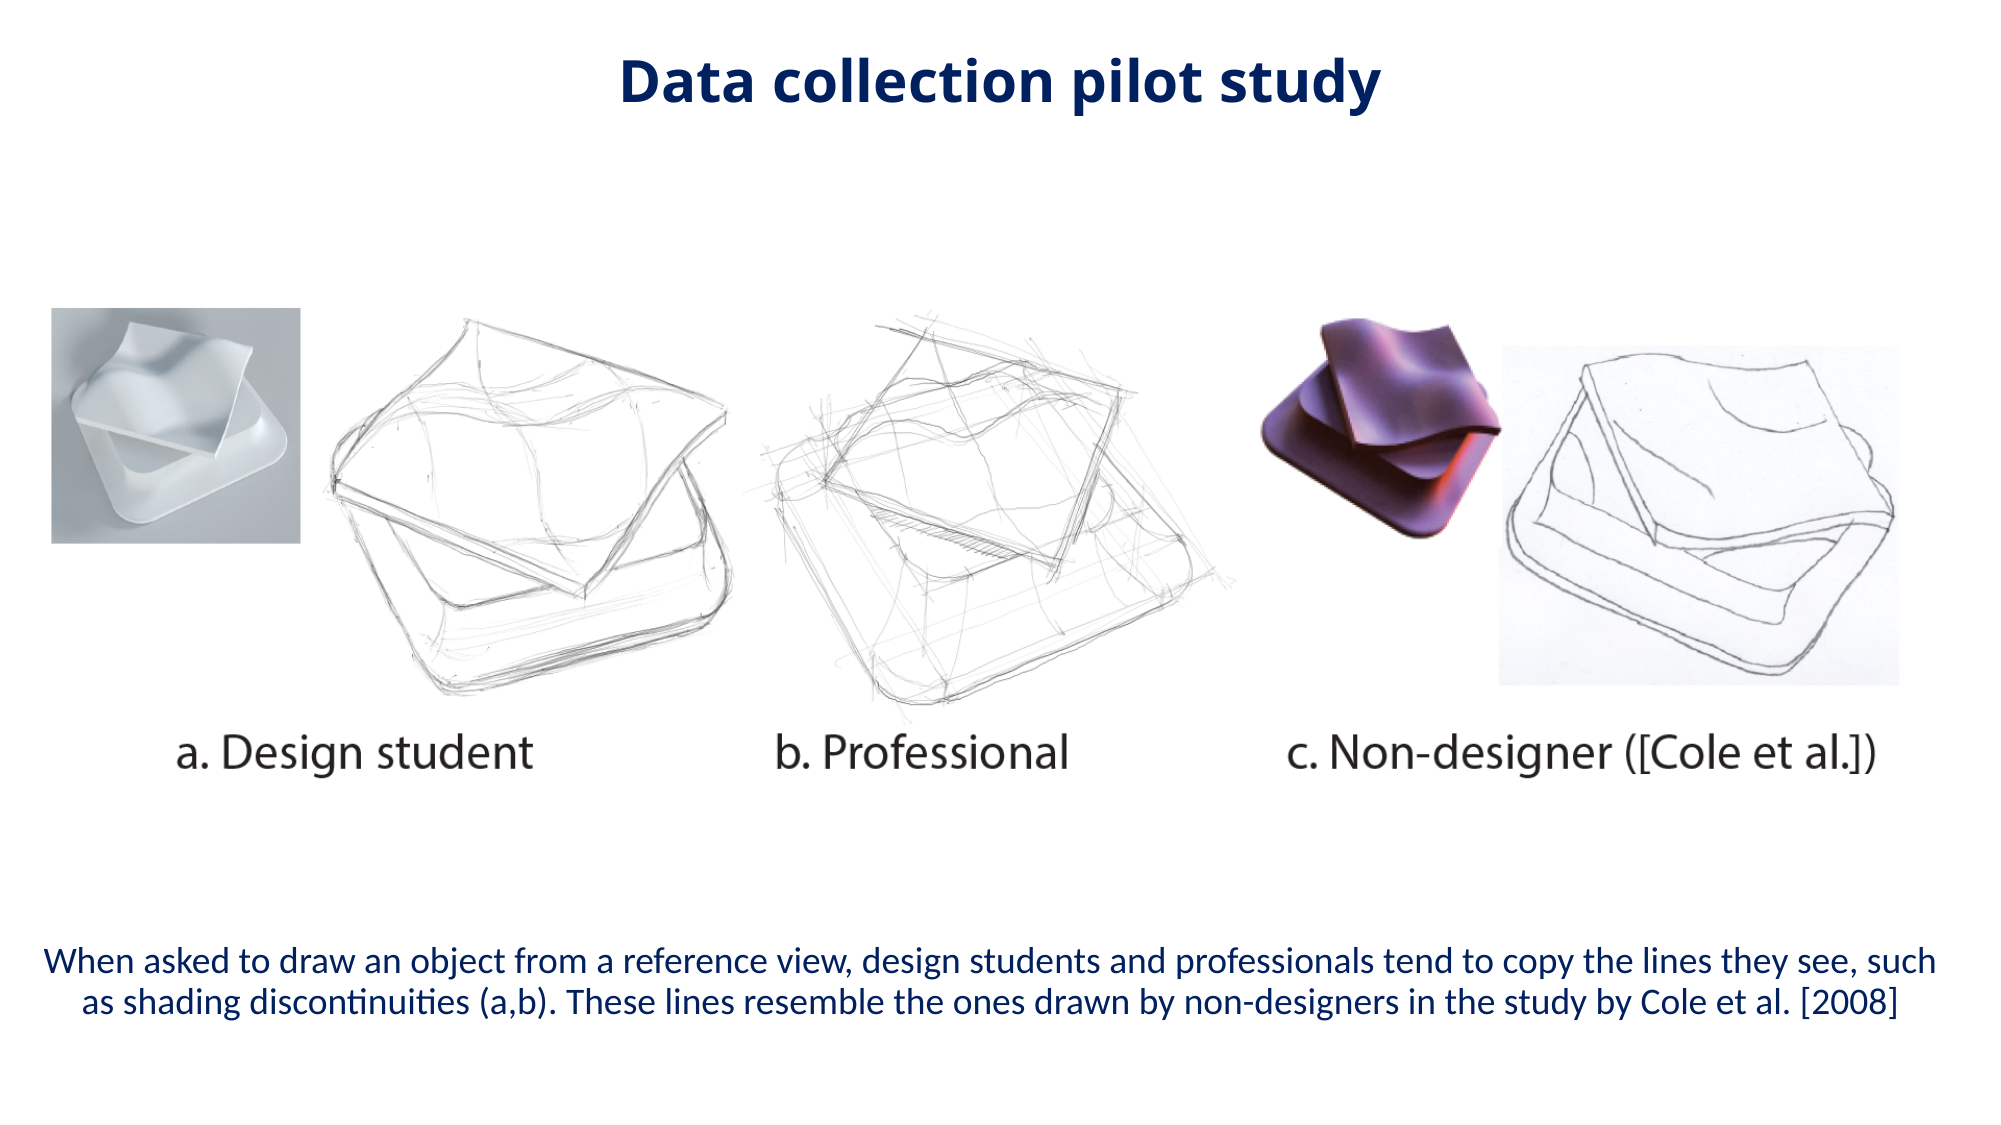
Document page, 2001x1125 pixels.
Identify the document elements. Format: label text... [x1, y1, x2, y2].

title Data collection pilot study [0, 38, 2000, 123]
subtitle When asked to draw an object from a reference view, design students and professionals tend to copy the lines they see, such as shading discontinuities (a,b). These lines resemble the ones drawn by non-designers in the study by Cole et al. [2008] [25, 933, 1957, 1070]
picture [46, 291, 1905, 805]
